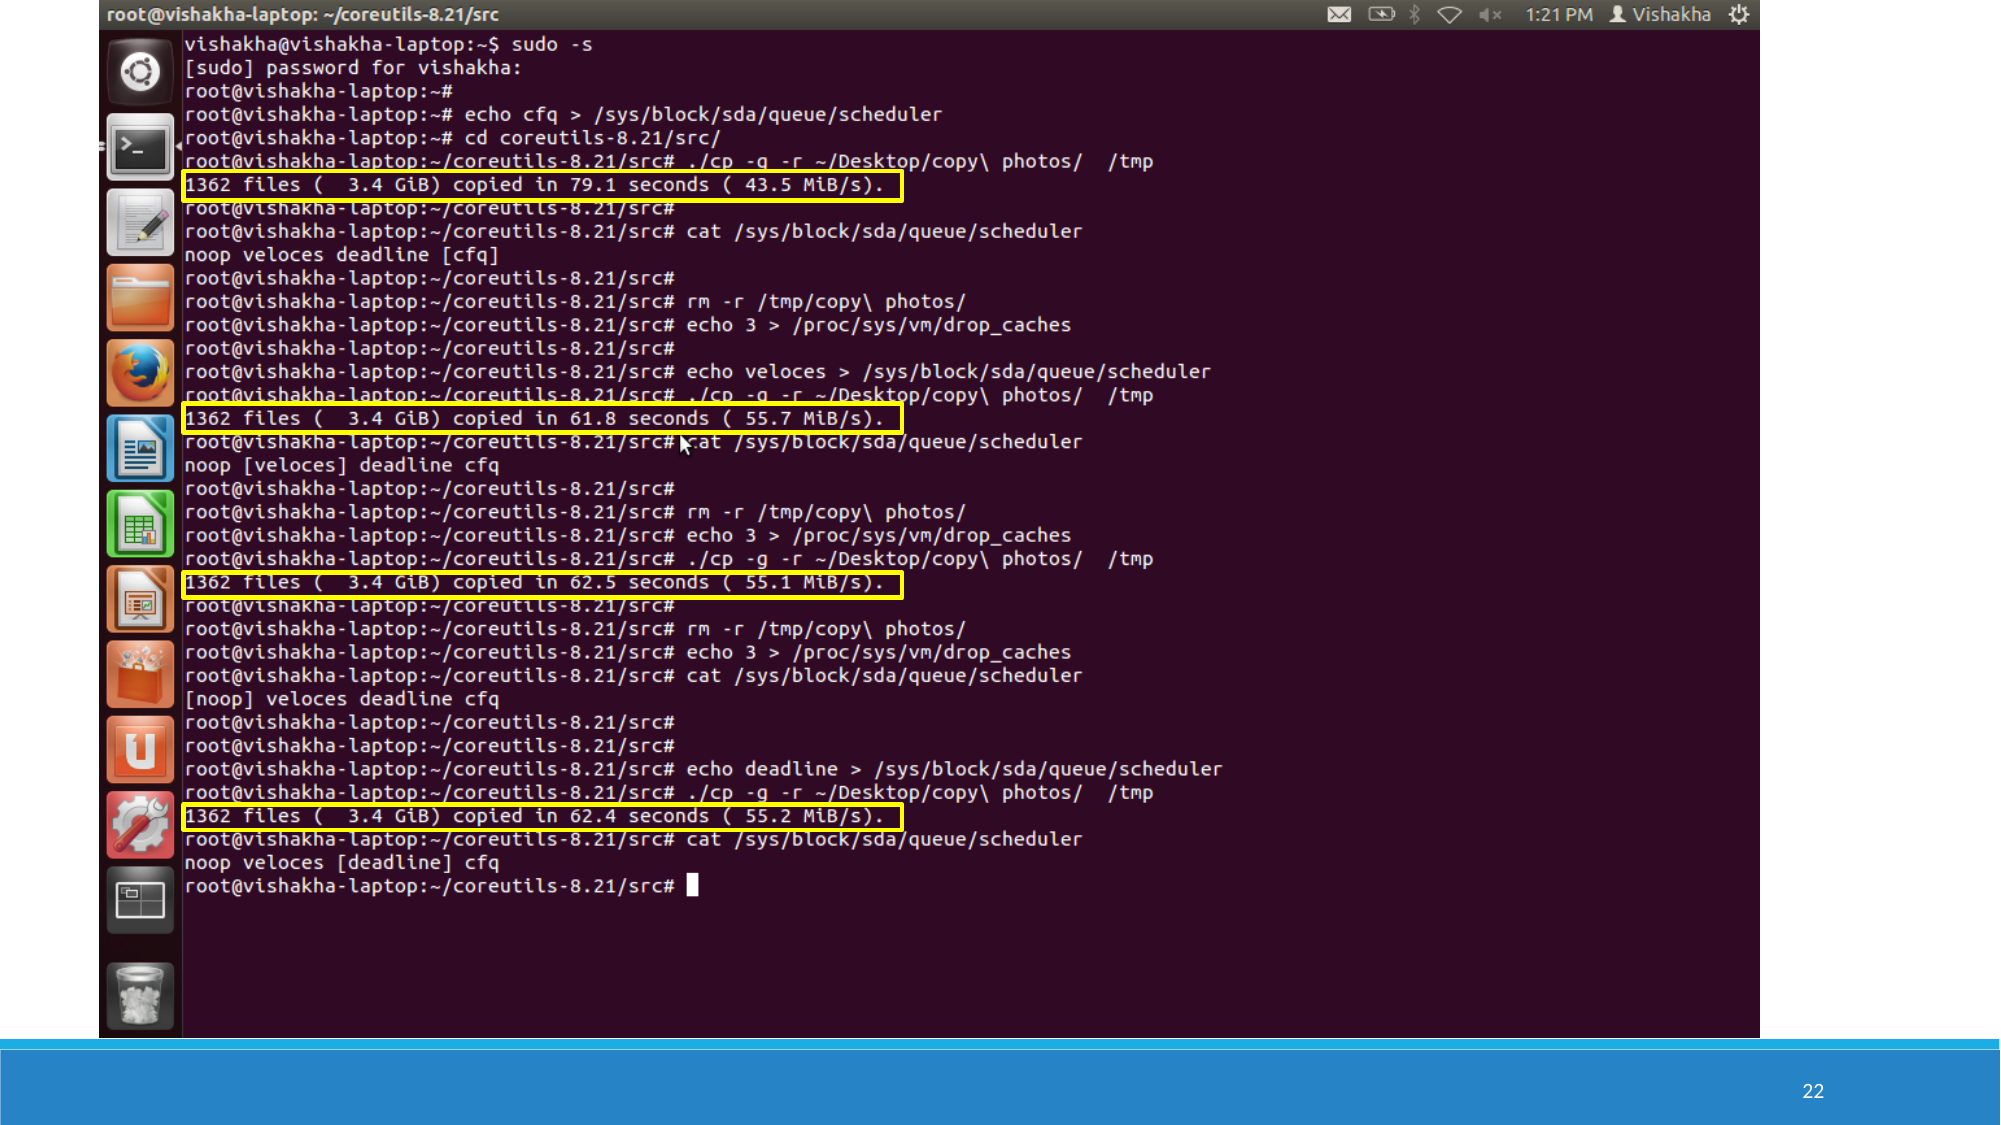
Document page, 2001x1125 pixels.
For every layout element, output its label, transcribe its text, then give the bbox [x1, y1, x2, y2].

picture [99, 0, 1761, 1038]
slide_number 22 [1624, 1059, 1840, 1120]
